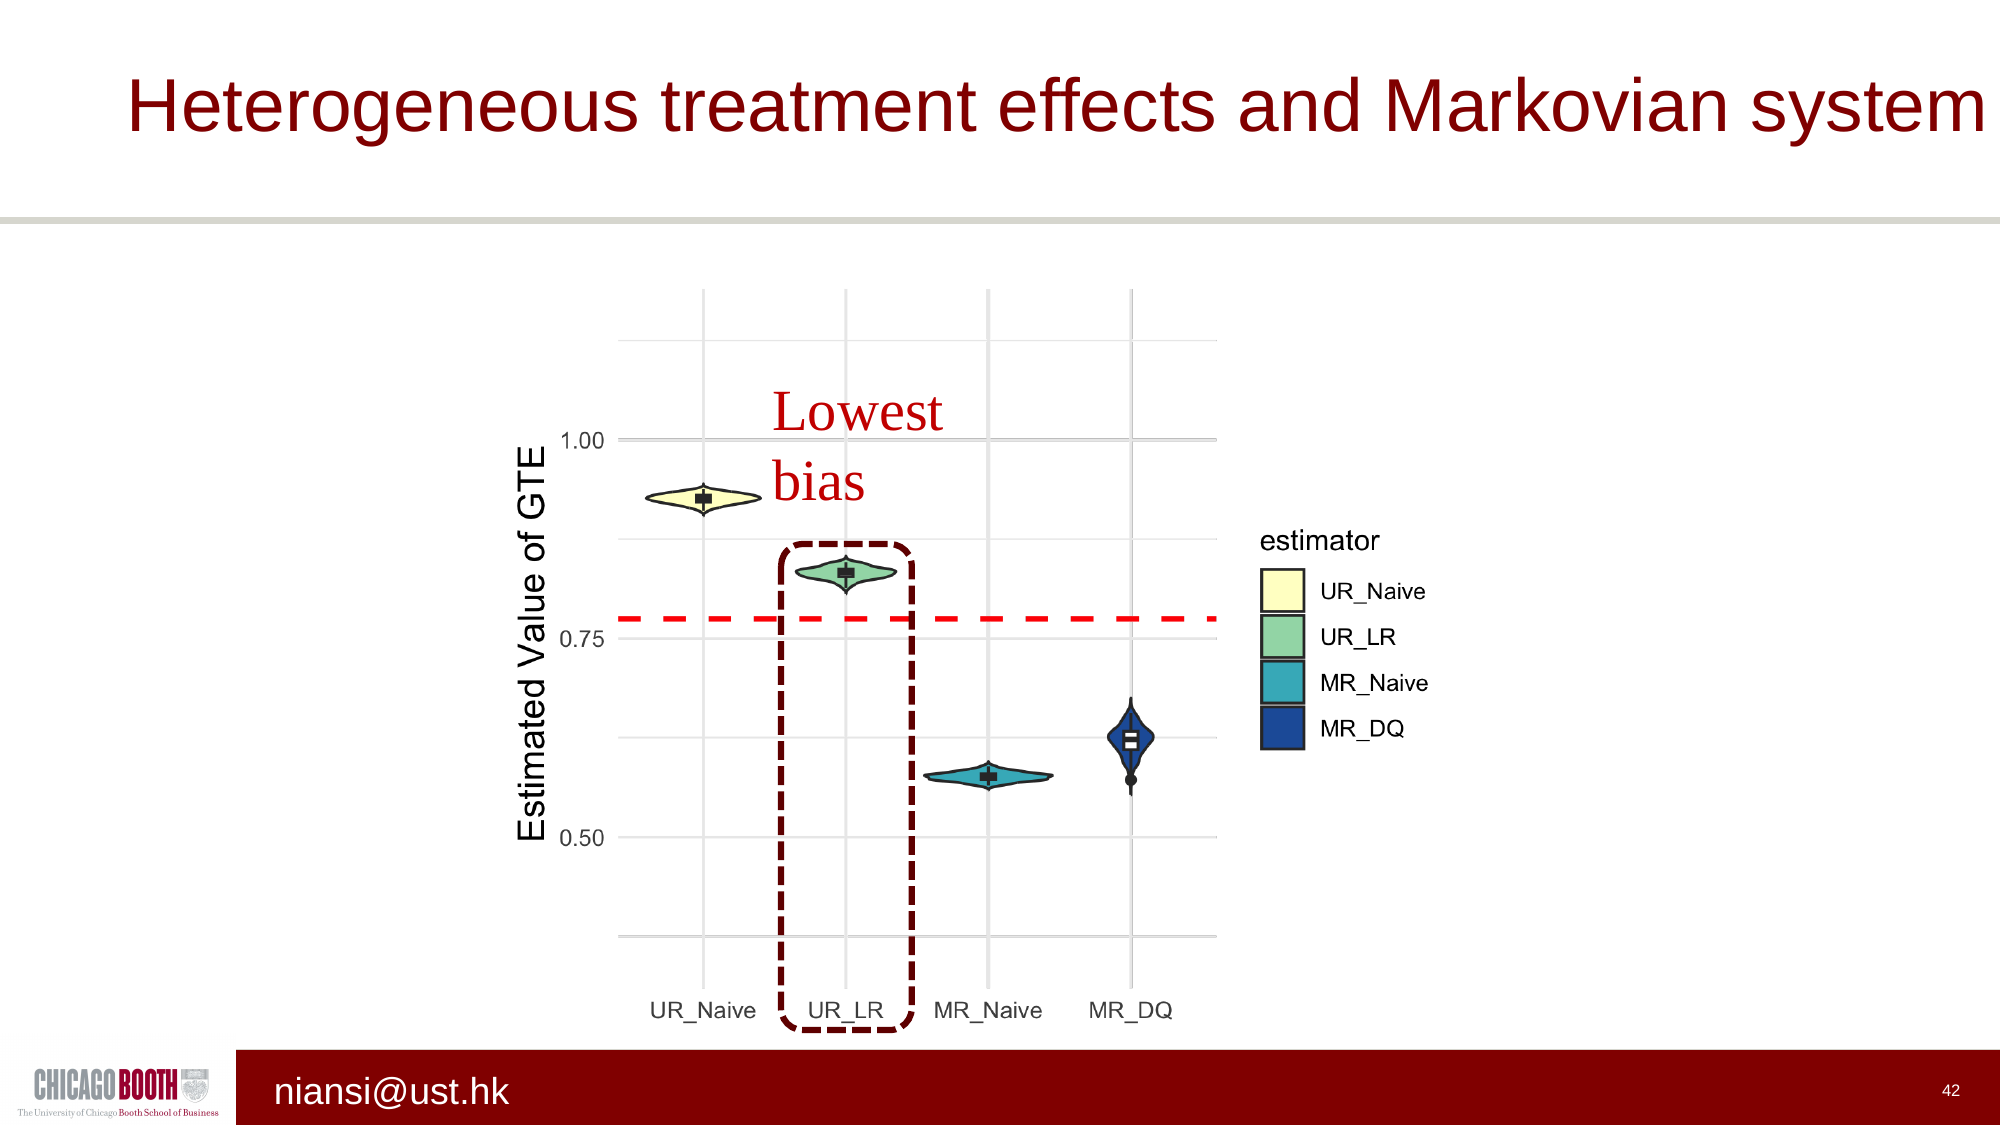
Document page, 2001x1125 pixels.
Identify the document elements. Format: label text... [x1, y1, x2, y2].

slide_number 42 [1412, 1059, 1976, 1120]
title Heterogeneous treatment effects and Markovian system [126, 0, 2000, 216]
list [503, 273, 1458, 1037]
picture [0, 1033, 236, 1125]
